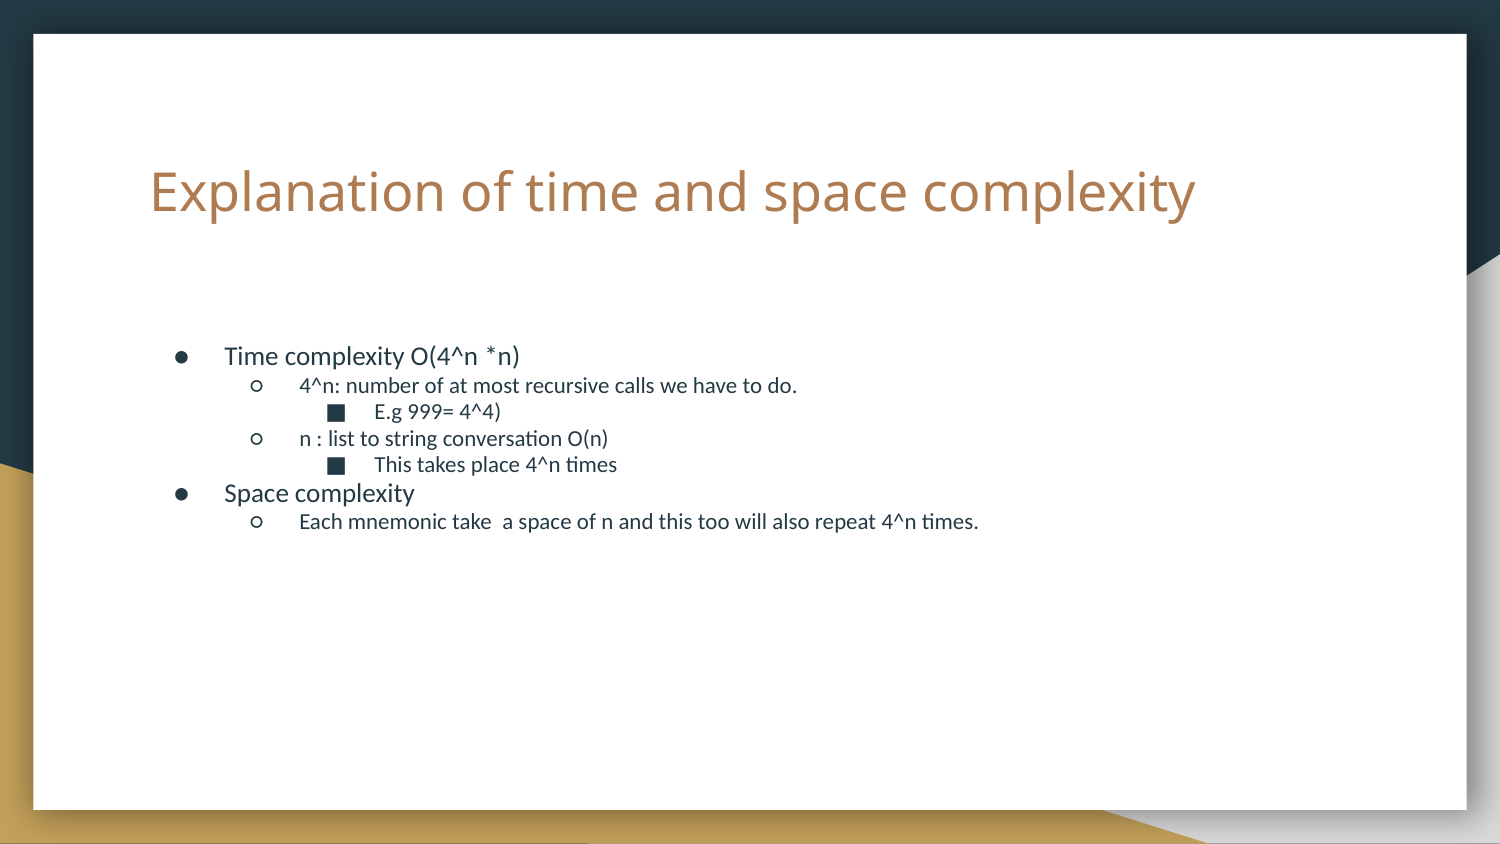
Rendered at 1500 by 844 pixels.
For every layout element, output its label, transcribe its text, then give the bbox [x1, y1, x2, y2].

list Time complexity O(4^n *n) 4^n: number of at most recursive calls we have to do. E.g 999= 4^4) n : list to string conversation O(n) This takes place 4^n times Space complexity Each mnemonic take a space of n and this too will also repeat 4^n times. [134, 326, 1366, 729]
title Explanation of time and space complexity [134, 138, 1366, 296]
